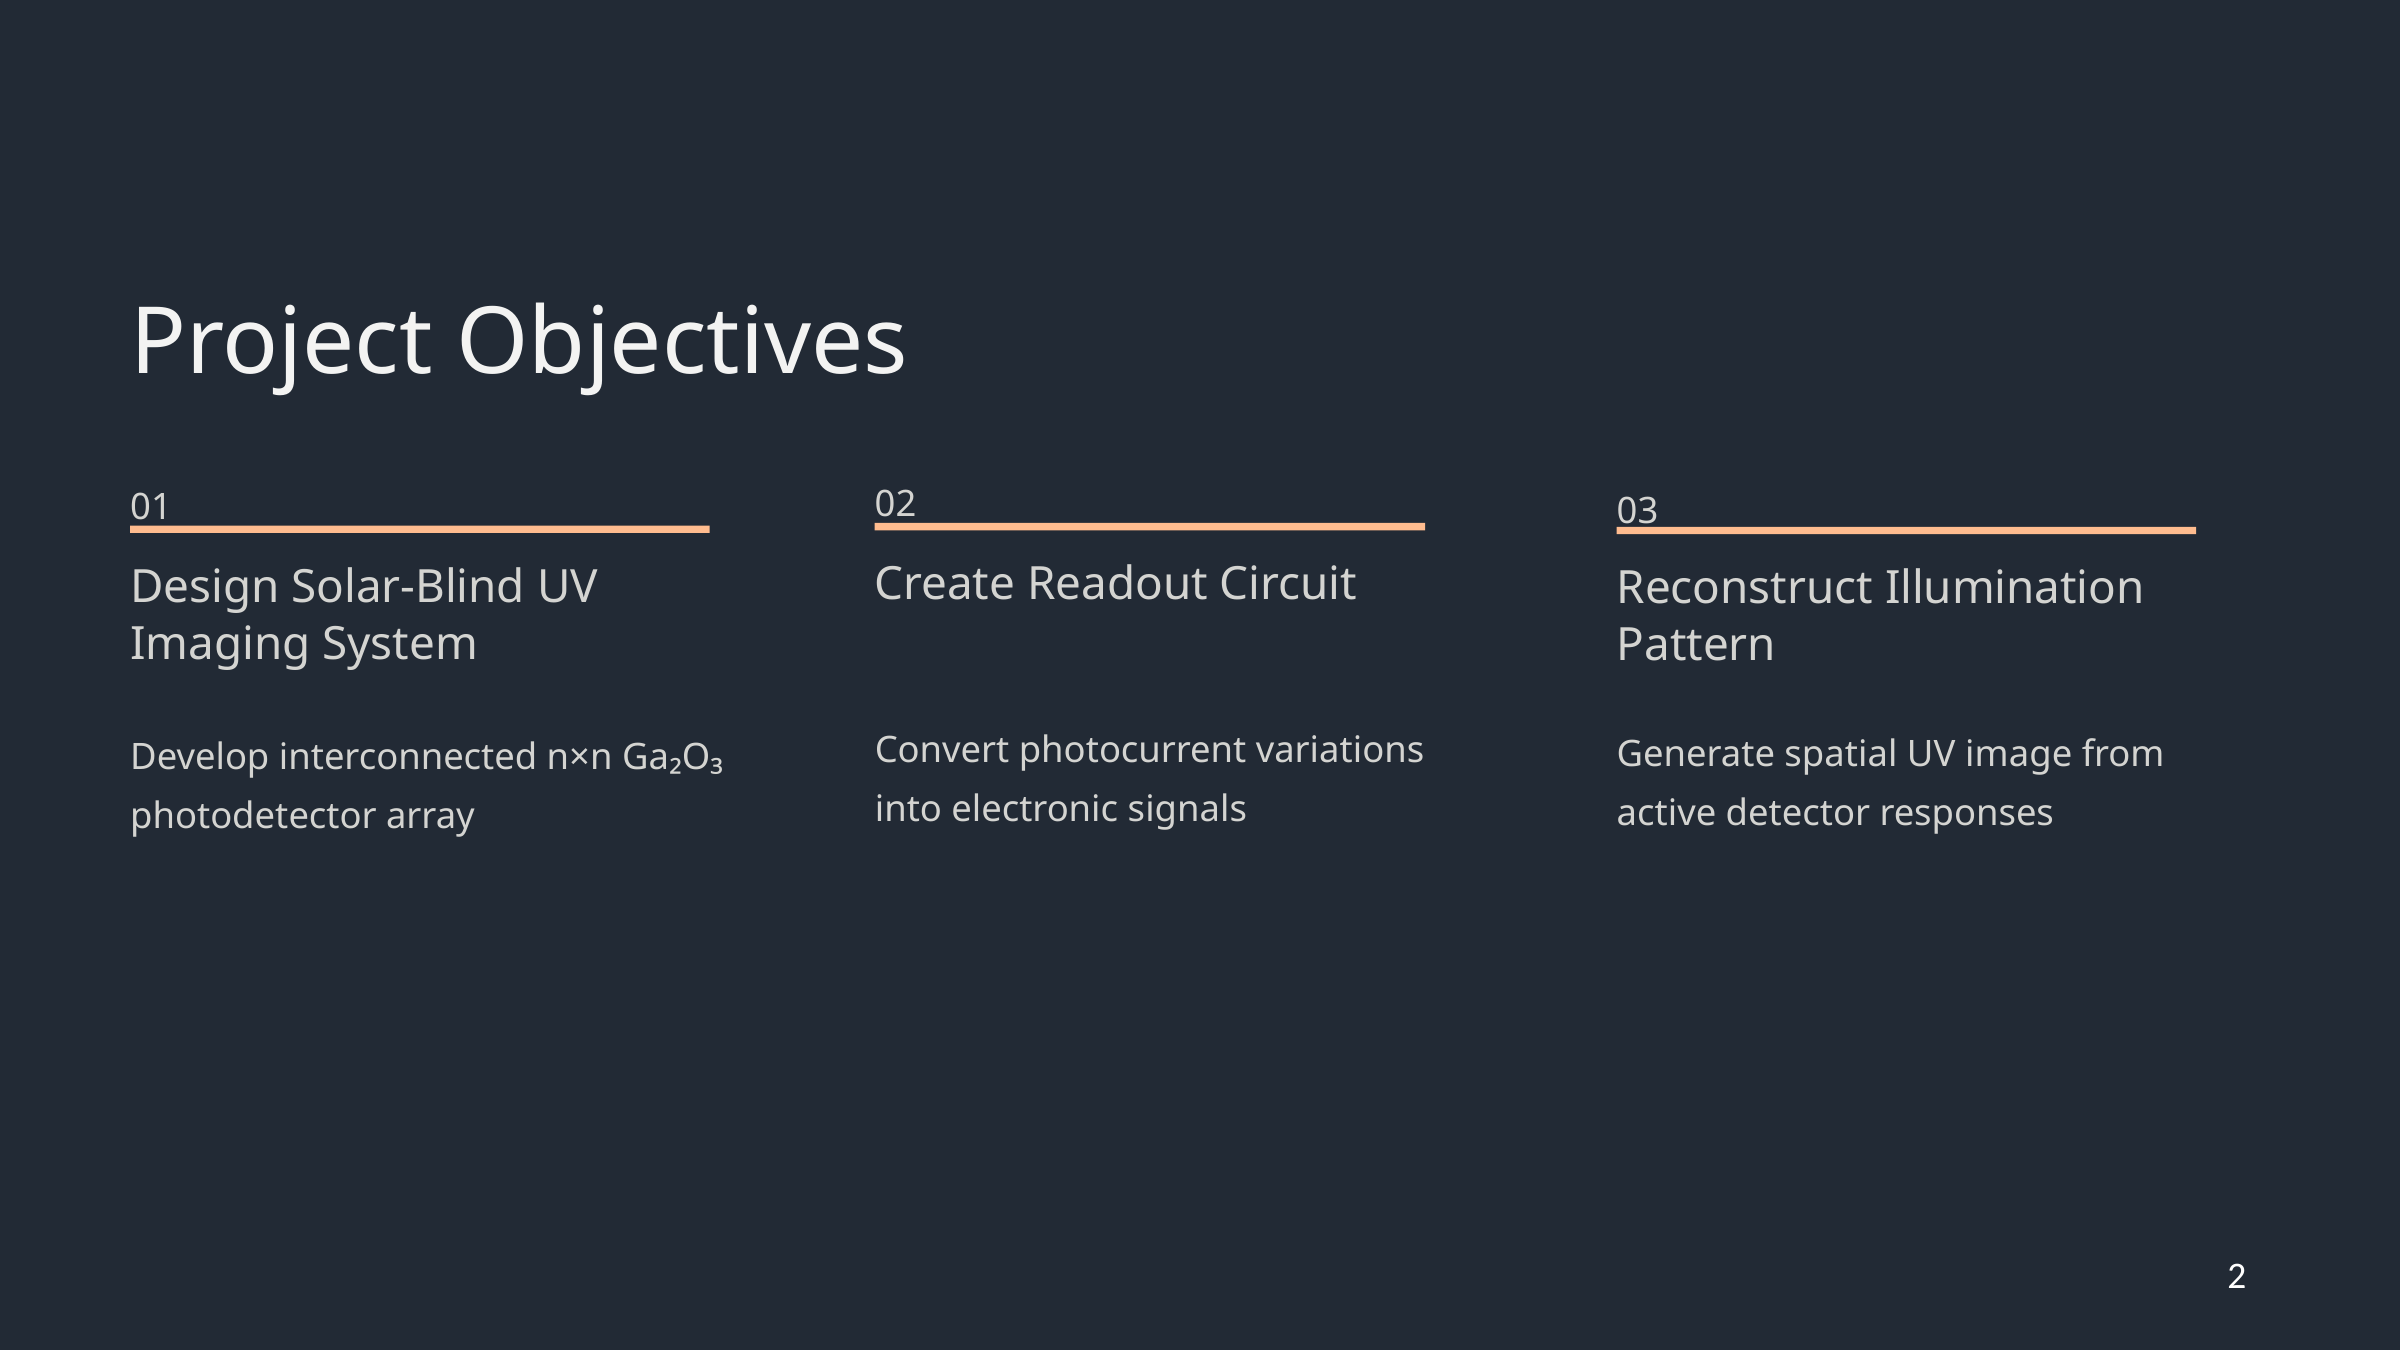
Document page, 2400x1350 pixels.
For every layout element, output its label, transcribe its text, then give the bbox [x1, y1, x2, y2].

text_box Design Solar-Blind UV Imaging System [130, 554, 615, 613]
text_box [874, 522, 1426, 531]
text_box 03 [1616, 471, 1654, 518]
text_box [130, 525, 710, 533]
text_box Convert photocurrent variations into electronic signals [874, 710, 1426, 834]
text_box 02 [874, 464, 895, 512]
text_box 01 [130, 467, 153, 514]
text_box Reconstruct Illumination Pattern [1616, 555, 2002, 614]
text_box [1616, 526, 2197, 535]
text_box Project Objectives [130, 276, 1061, 393]
text_box Create Readout Circuit [874, 551, 1384, 626]
text_box 2 [2212, 1243, 2262, 1349]
text_box Generate spatial UV image from active detector responses [1616, 714, 2197, 774]
text_box Develop interconnected n×n Ga₂O₃ photodetector array [130, 717, 750, 777]
